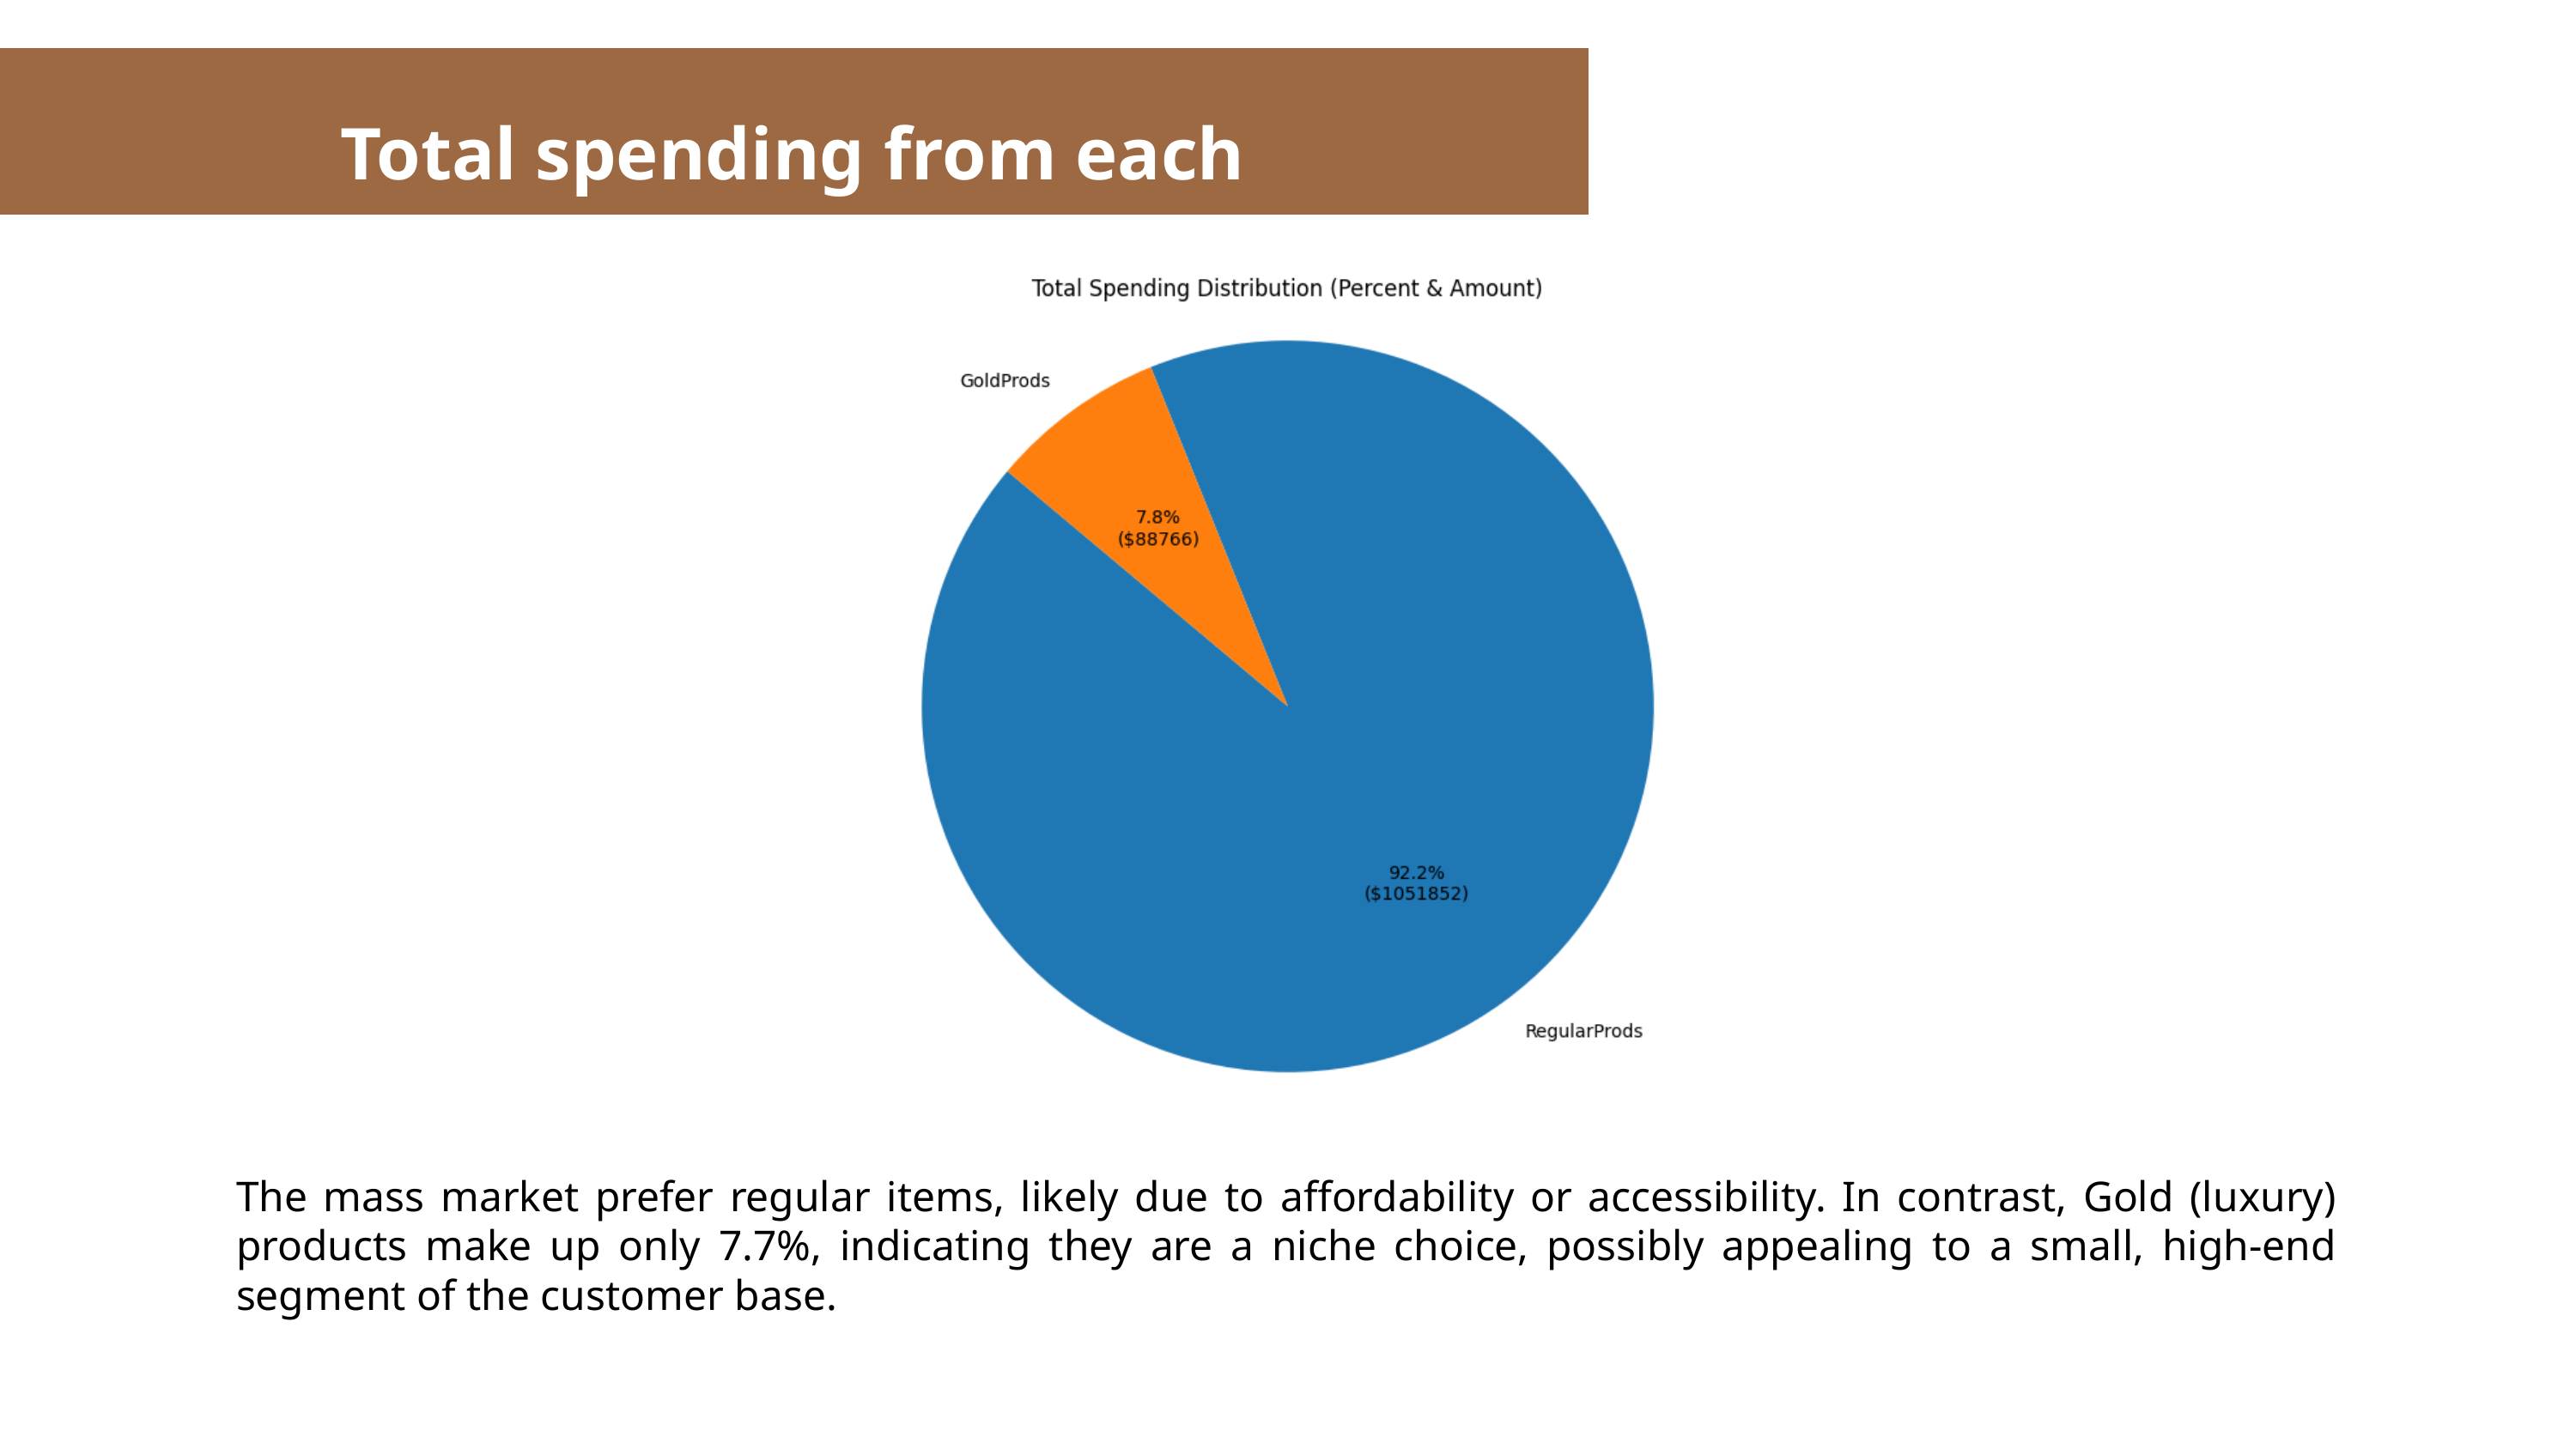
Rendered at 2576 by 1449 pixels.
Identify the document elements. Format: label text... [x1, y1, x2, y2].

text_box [0, 48, 1589, 215]
text_box Total spending from each categories at level 2 [205, 225, 1380, 336]
text_box The mass market prefer regular items, likely due to affordability or accessibility. In contrast, Gold (luxury) products make up only 7.7%, indicating they are a niche choice, possibly appealing to a small, high-end segment of the customer base. [236, 1170, 2340, 1319]
picture [872, 265, 1704, 1119]
